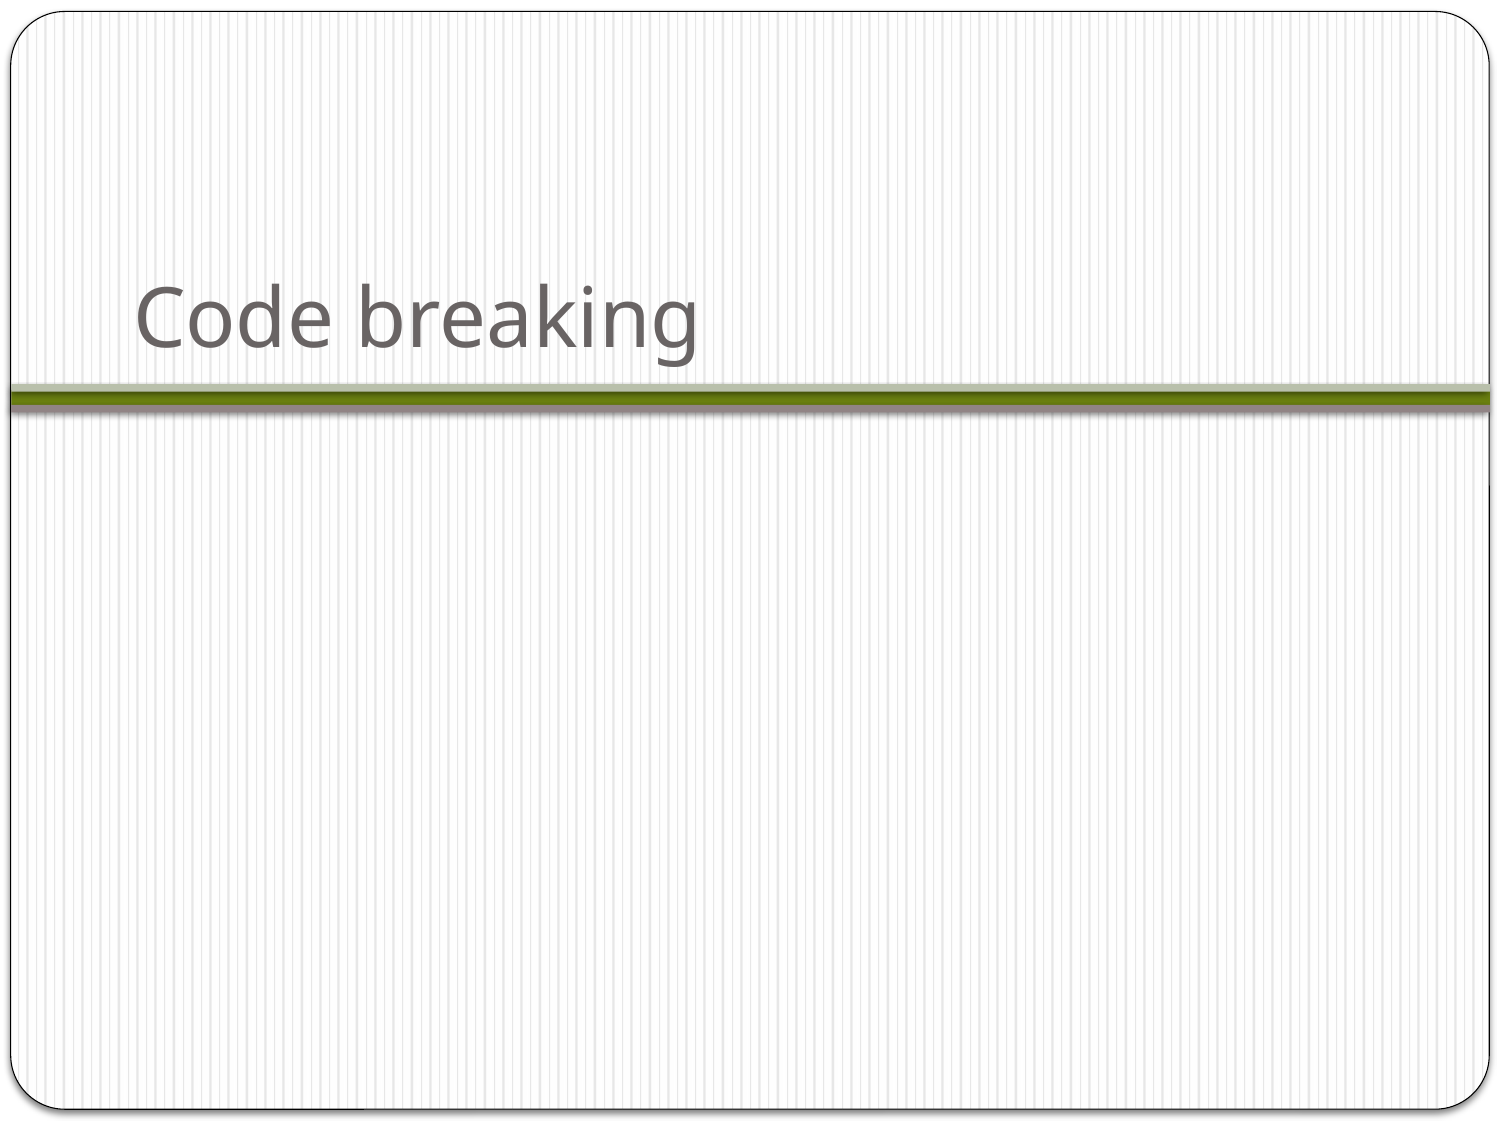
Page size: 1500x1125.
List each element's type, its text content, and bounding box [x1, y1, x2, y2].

title Code breaking [118, 156, 1394, 380]
